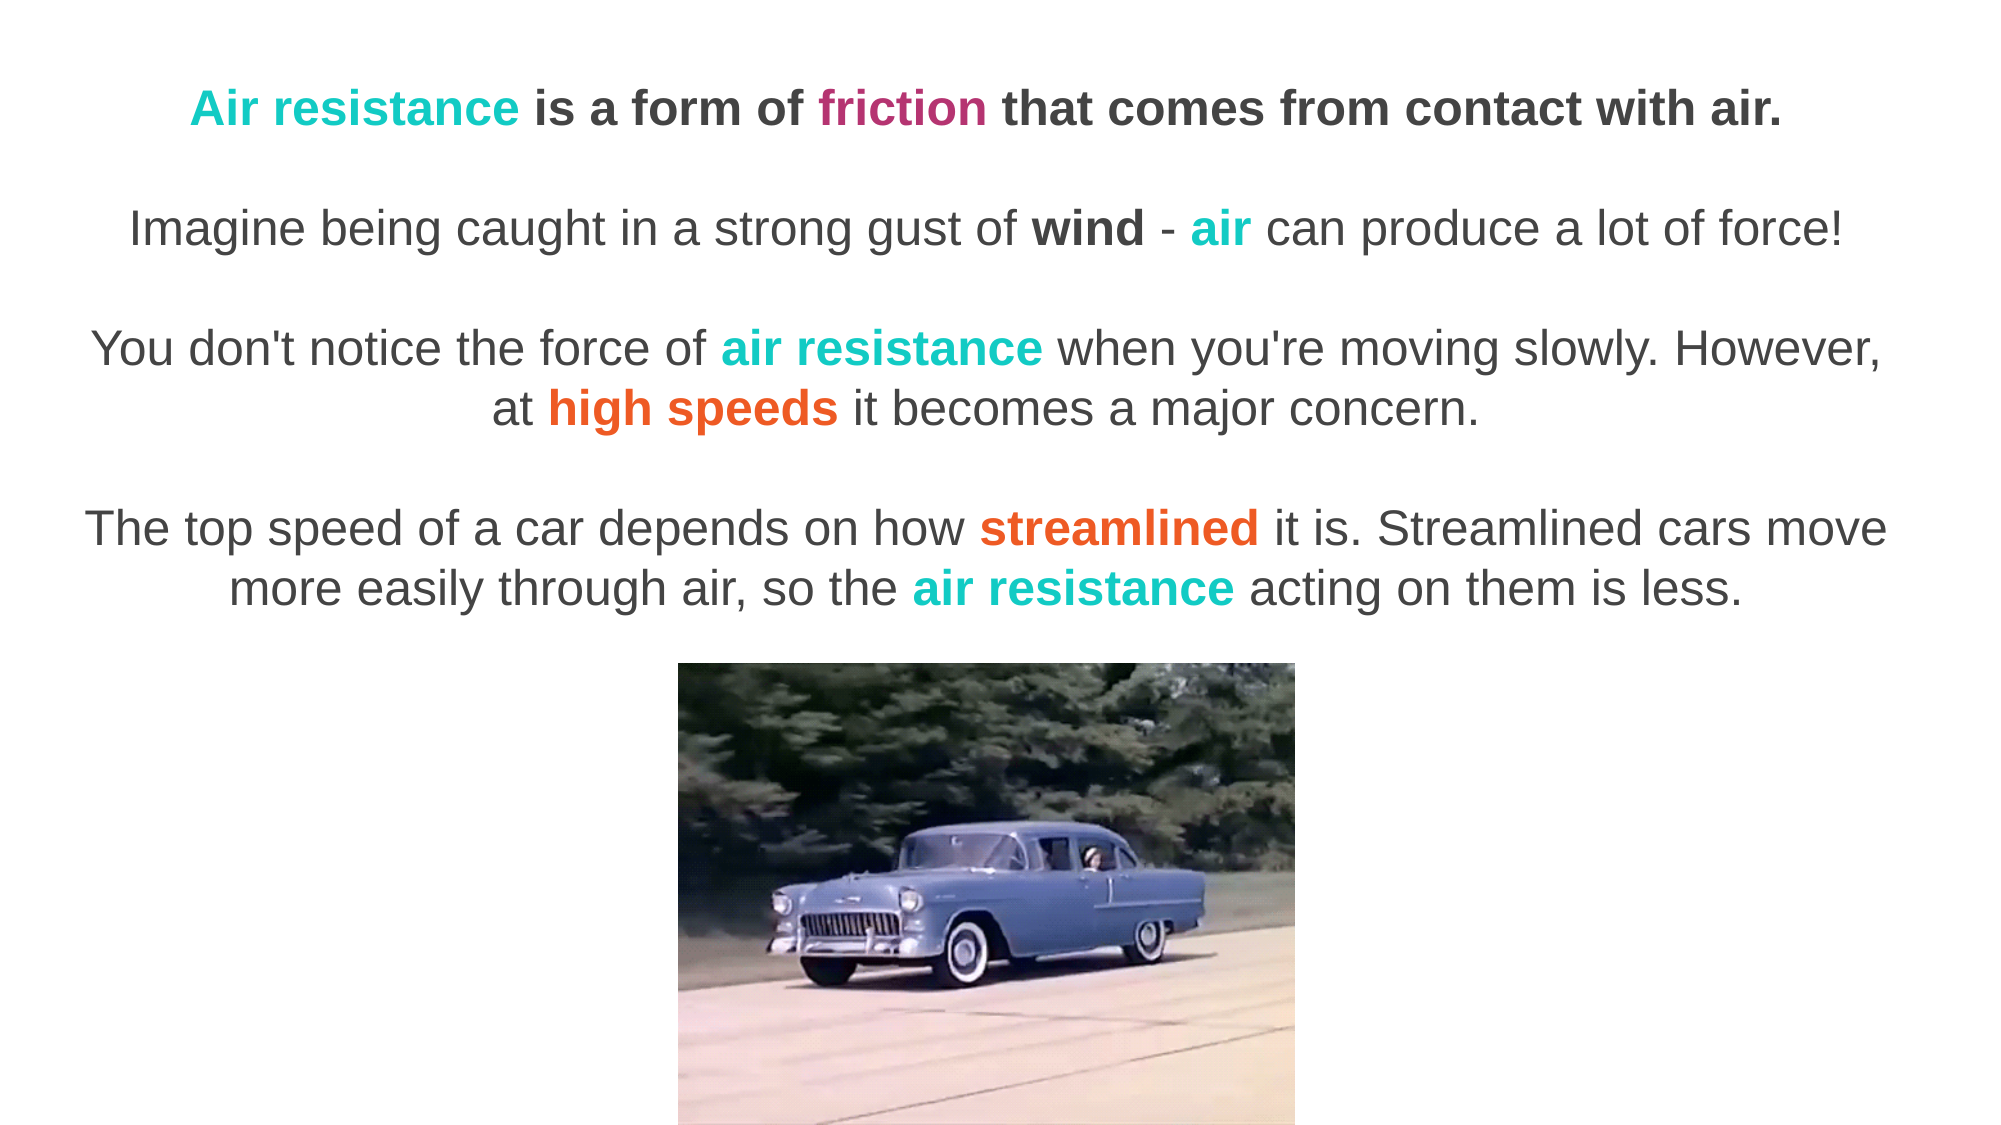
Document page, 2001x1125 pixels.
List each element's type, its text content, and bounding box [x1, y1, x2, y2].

text_box Air resistance is a form of friction that comes from contact with air. Imagine being caught in a strong gust of wind - air can produce a lot of force! You don't notice the force of air resistance when you're moving slowly. However, at high speeds it becomes a major concern. The top speed of a car depends on how streamlined it is. Streamlined cars move more easily through air, so the air resistance acting on them is less. [16, 67, 1957, 623]
picture [678, 663, 1295, 1125]
